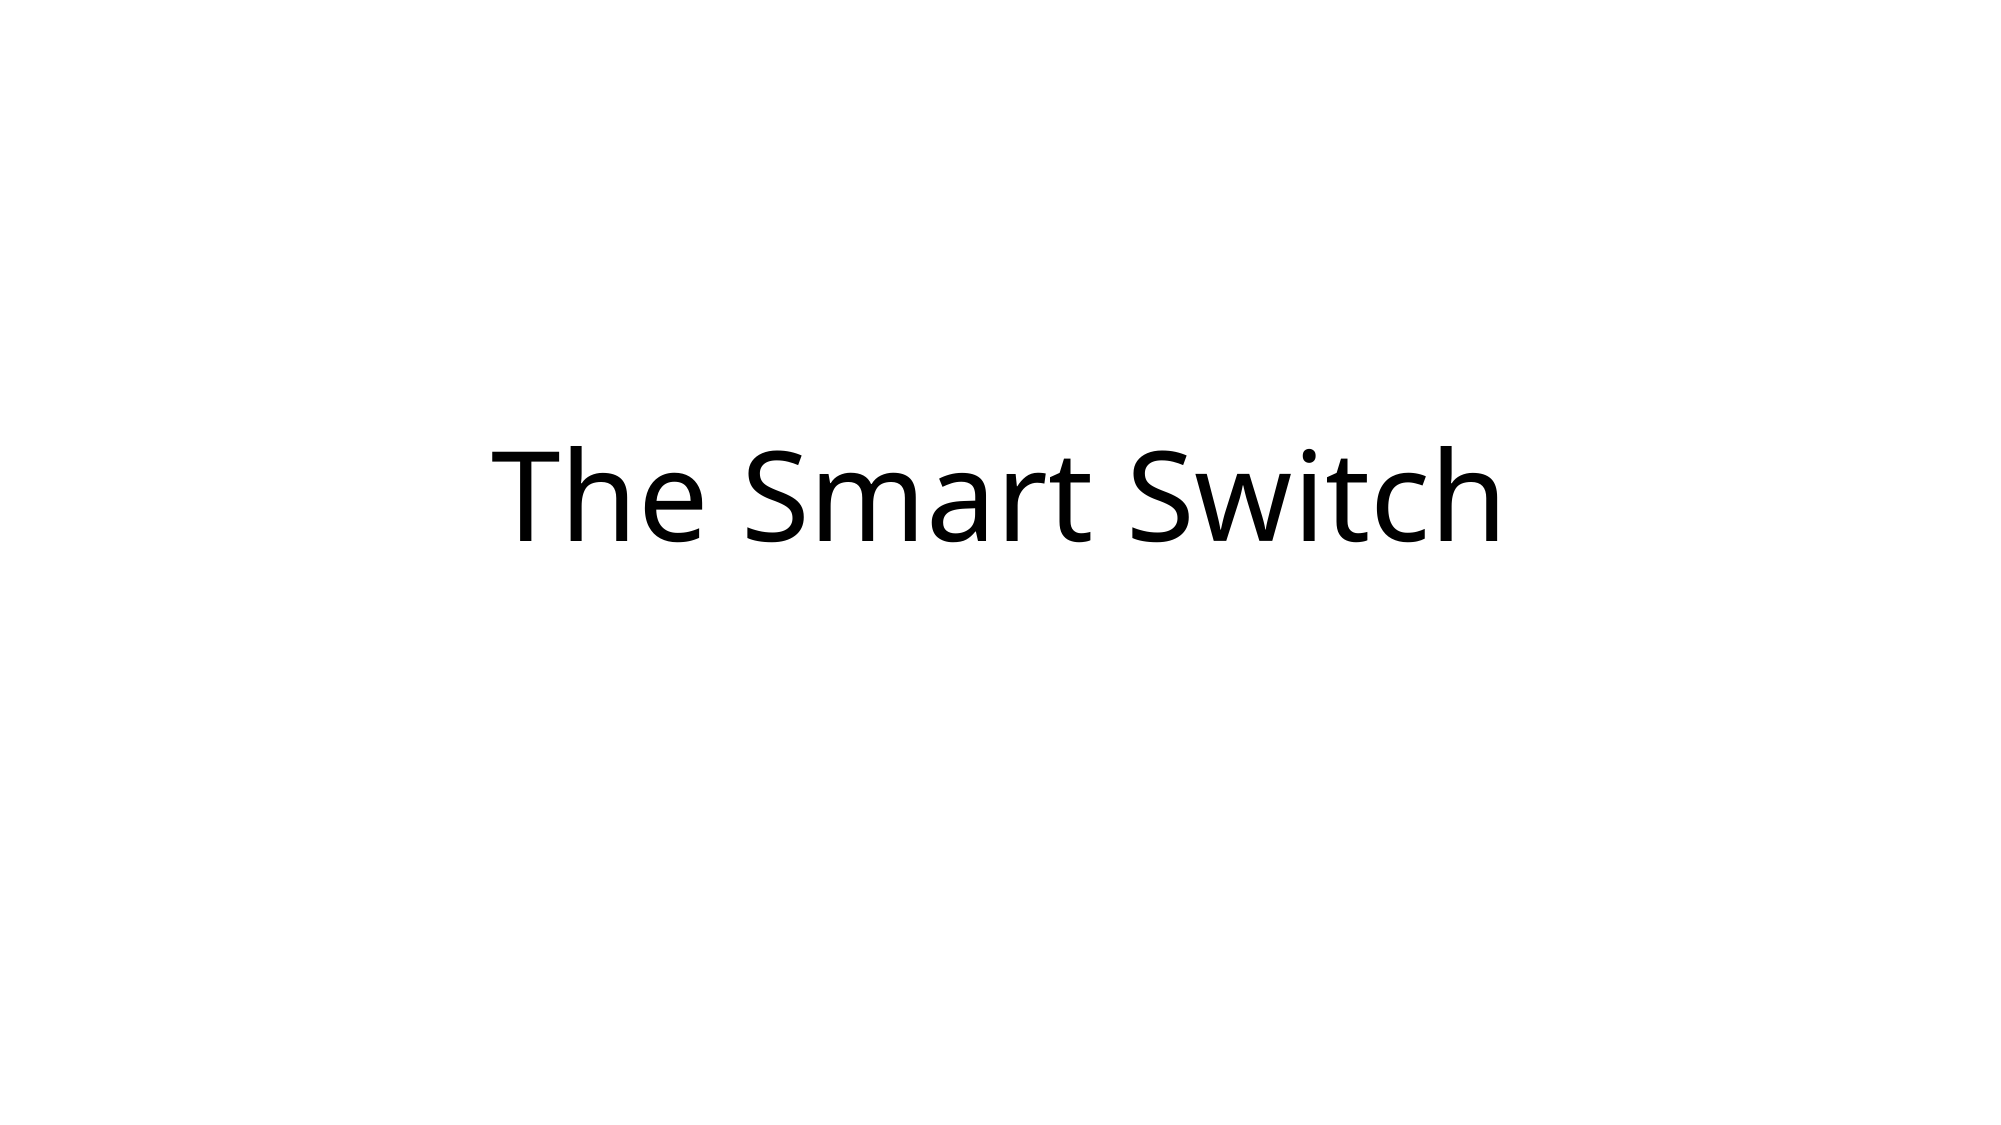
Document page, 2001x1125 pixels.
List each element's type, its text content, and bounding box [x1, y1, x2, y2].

title The Smart Switch [249, 184, 1750, 576]
